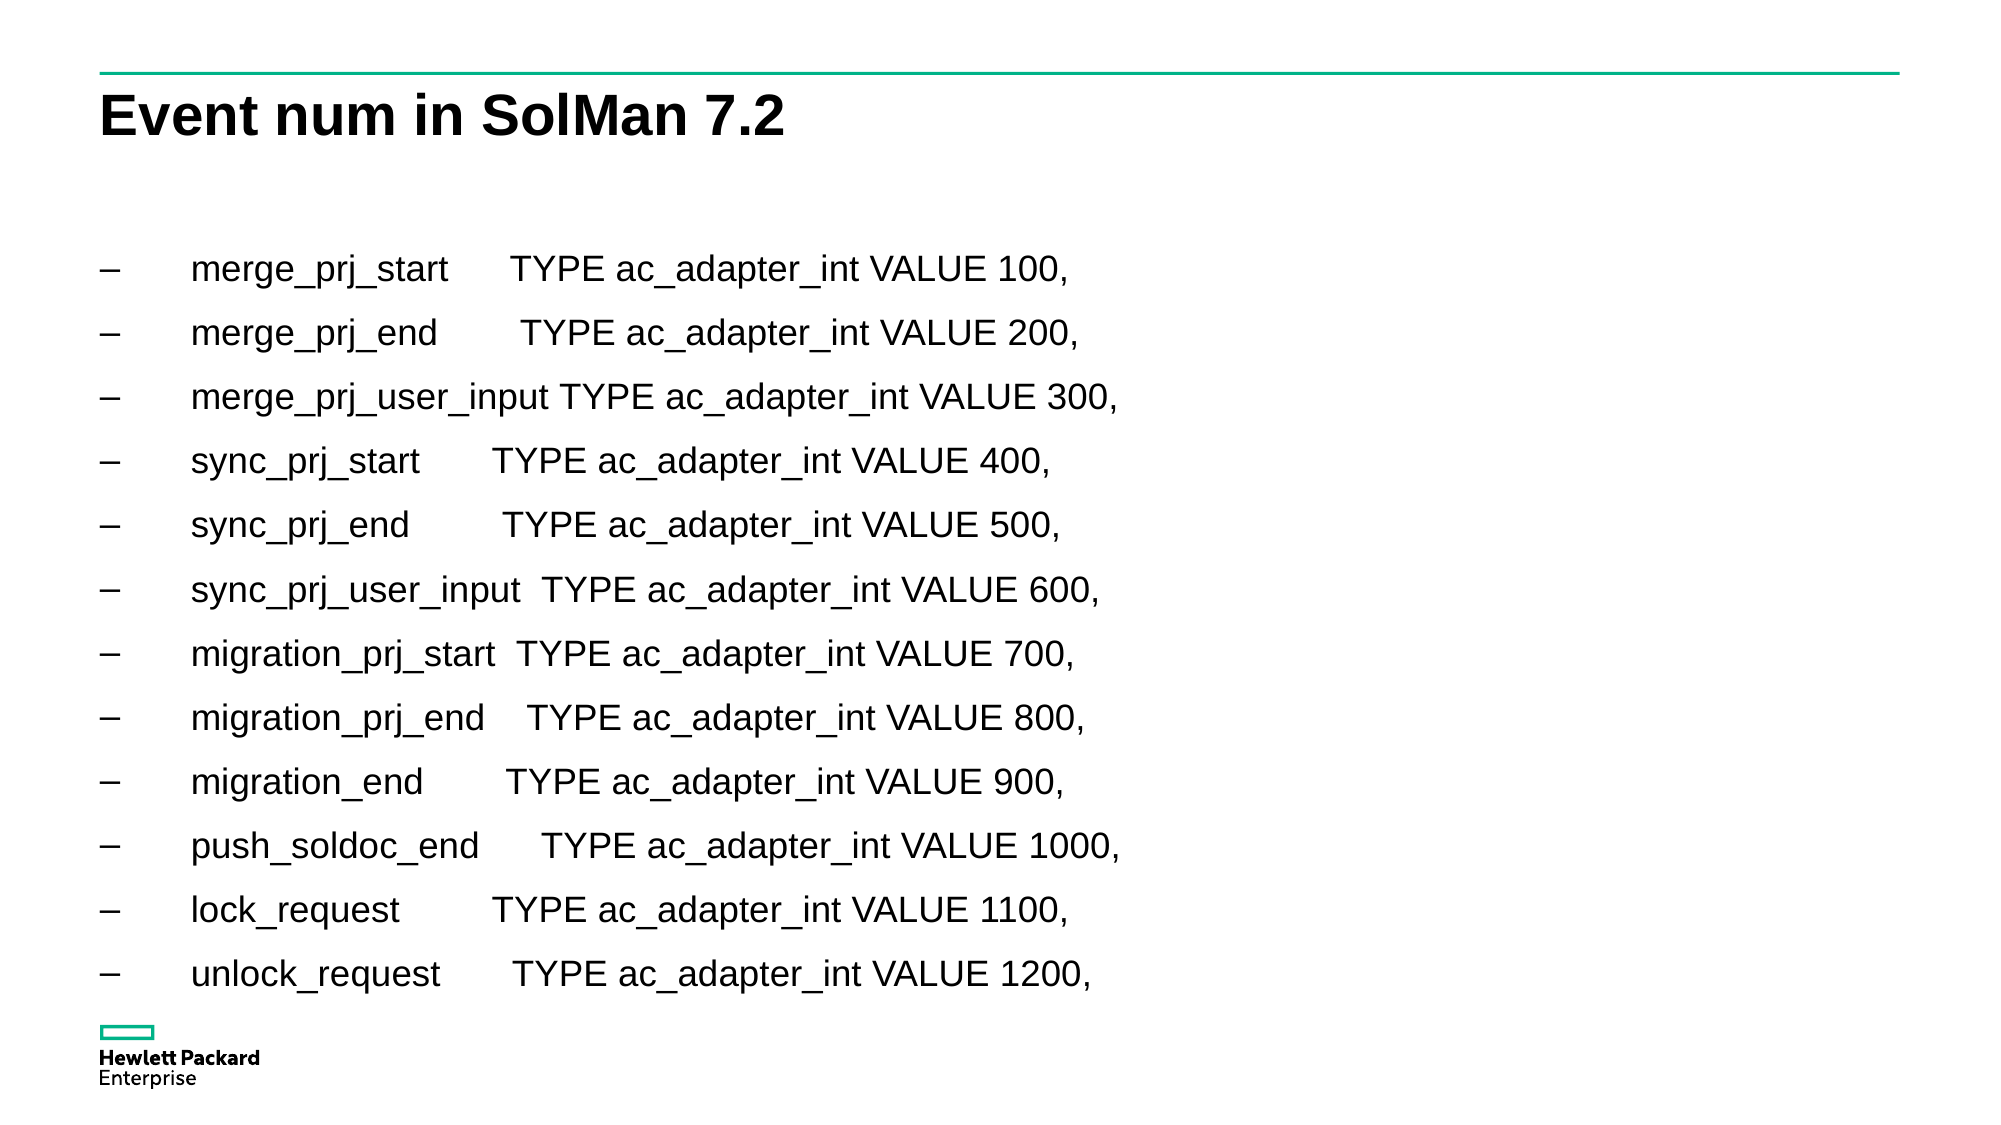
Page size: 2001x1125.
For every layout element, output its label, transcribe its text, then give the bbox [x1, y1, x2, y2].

list merge_prj_start TYPE ac_adapter_int VALUE 100, merge_prj_end TYPE ac_adapter_int VALUE 200, merge_prj_user_input TYPE ac_adapter_int VALUE 300, sync_prj_start TYPE ac_adapter_int VALUE 400, sync_prj_end TYPE ac_adapter_int VALUE 500, sync_prj_user_input TYPE ac_adapter_int VALUE 600, migration_prj_start TYPE ac_adapter_int VALUE 700, migration_prj_end TYPE ac_adapter_int VALUE 800, migration_end TYPE ac_adapter_int VALUE 900, push_soldoc_end TYPE ac_adapter_int VALUE 1000, lock_request TYPE ac_adapter_int VALUE 1100, unlock_request TYPE ac_adapter_int VALUE 1200, [99, 249, 1900, 1000]
title Event num in SolMan 7.2 [99, 85, 1900, 225]
